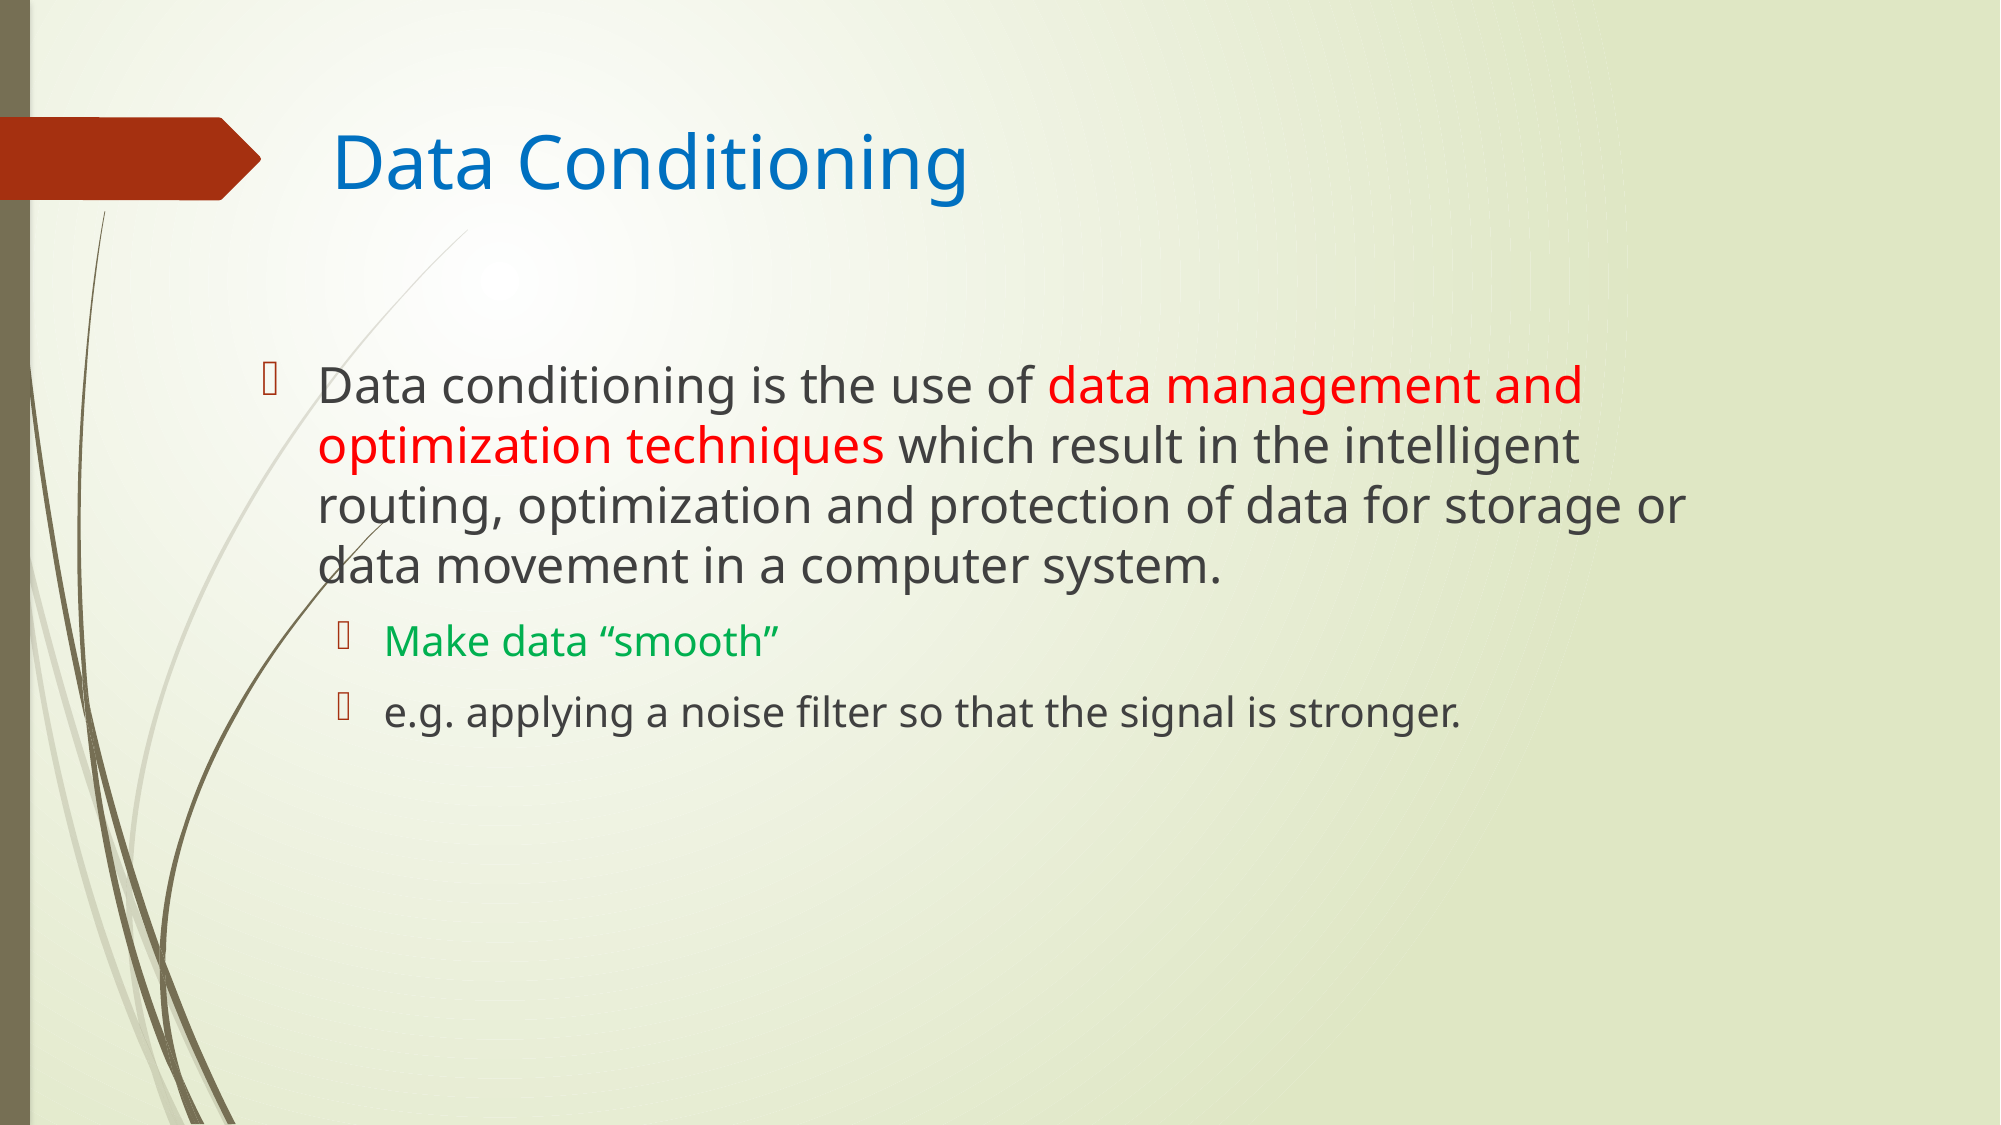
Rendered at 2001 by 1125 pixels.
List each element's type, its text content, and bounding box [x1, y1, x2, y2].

title Data Conditioning [316, 106, 1888, 261]
list Data conditioning is the use of data management and optimization techniques which result in the intelligent routing, optimization and protection of data for storage or data movement in a computer system. Make data “smooth” e.g. applying a noise filter so that the signal is stronger. [246, 346, 1710, 966]
